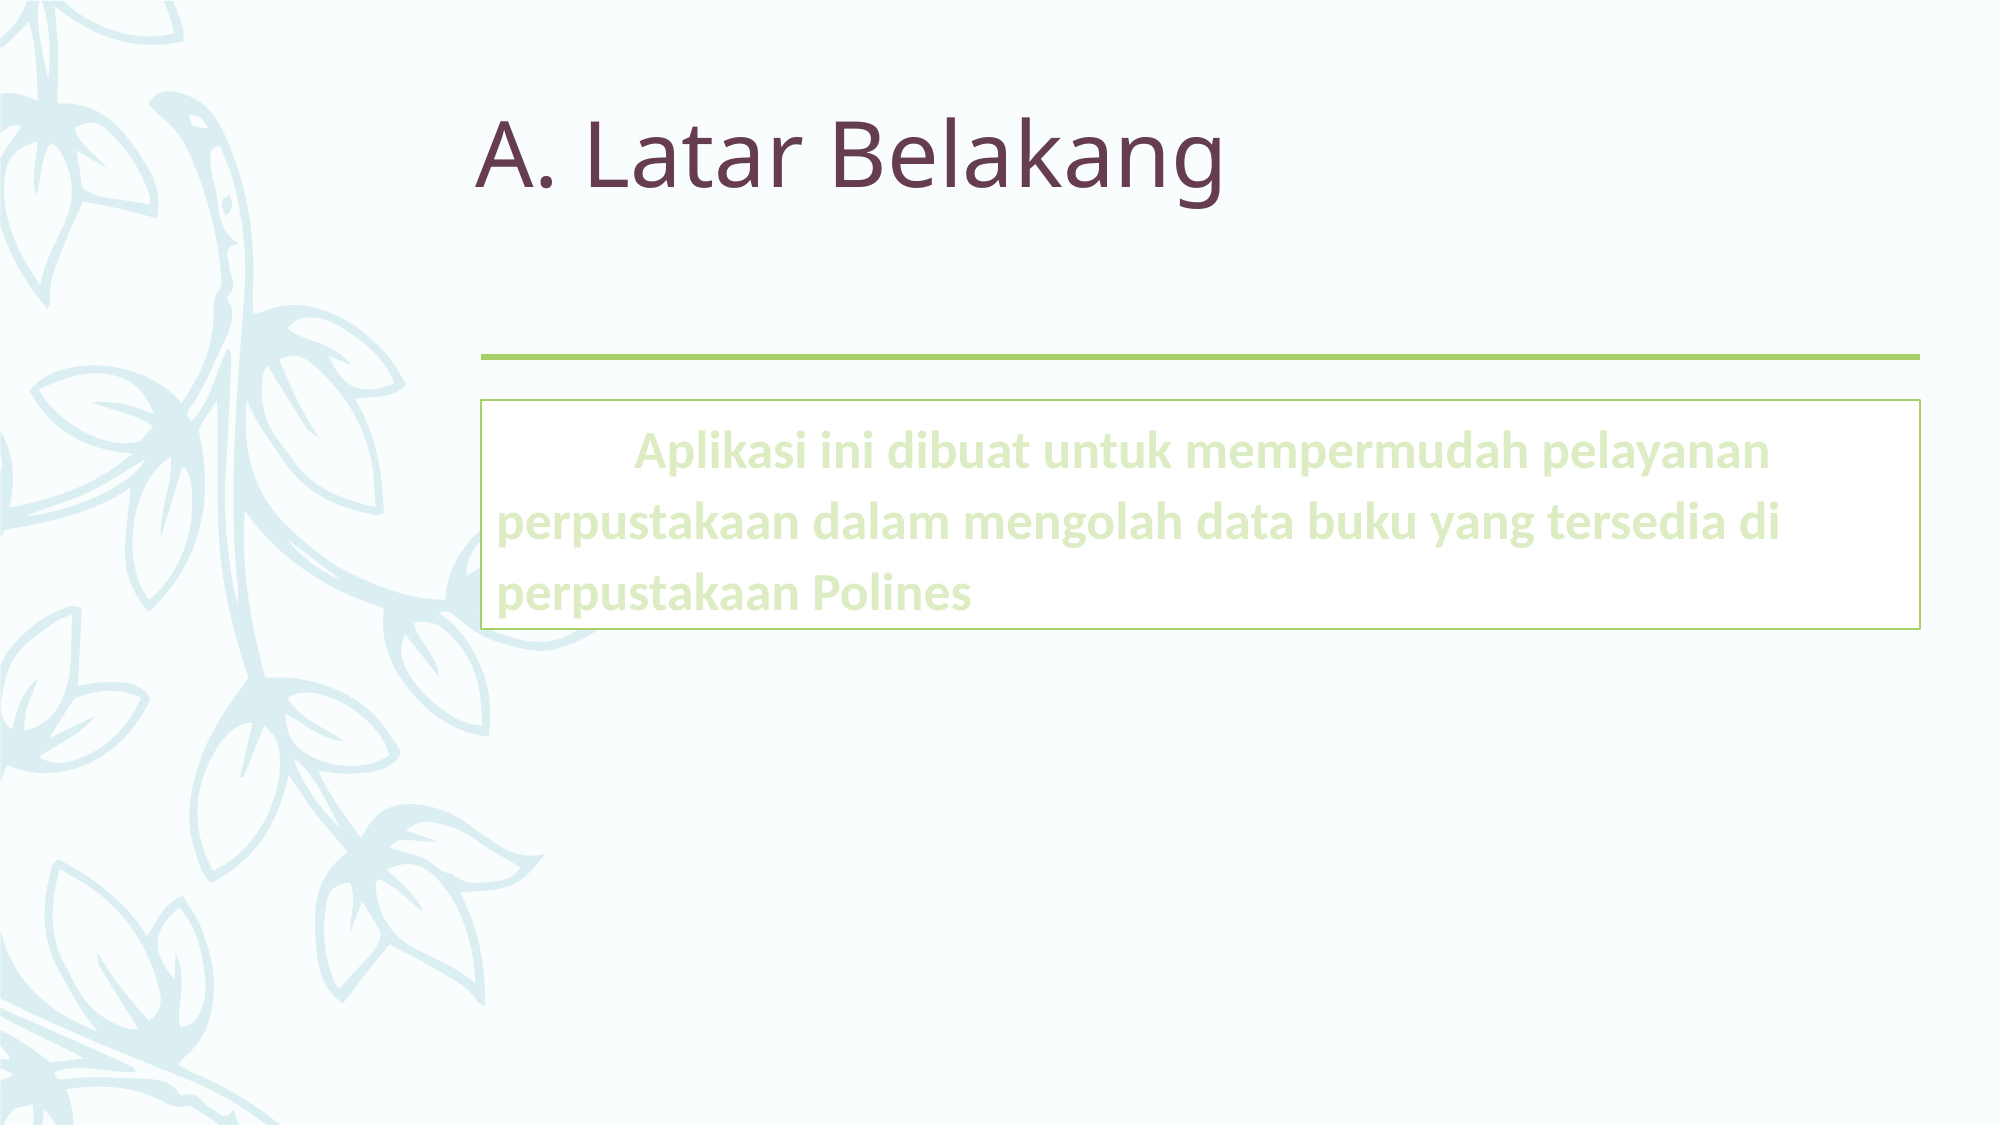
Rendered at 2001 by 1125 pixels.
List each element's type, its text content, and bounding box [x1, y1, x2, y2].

list Aplikasi ini dibuat untuk mempermudah pelayanan perpustakaan dalam mengolah data buku yang tersedia di perpustakaan Polines [480, 399, 1921, 630]
title A. Latar Belakang [460, 93, 1920, 350]
